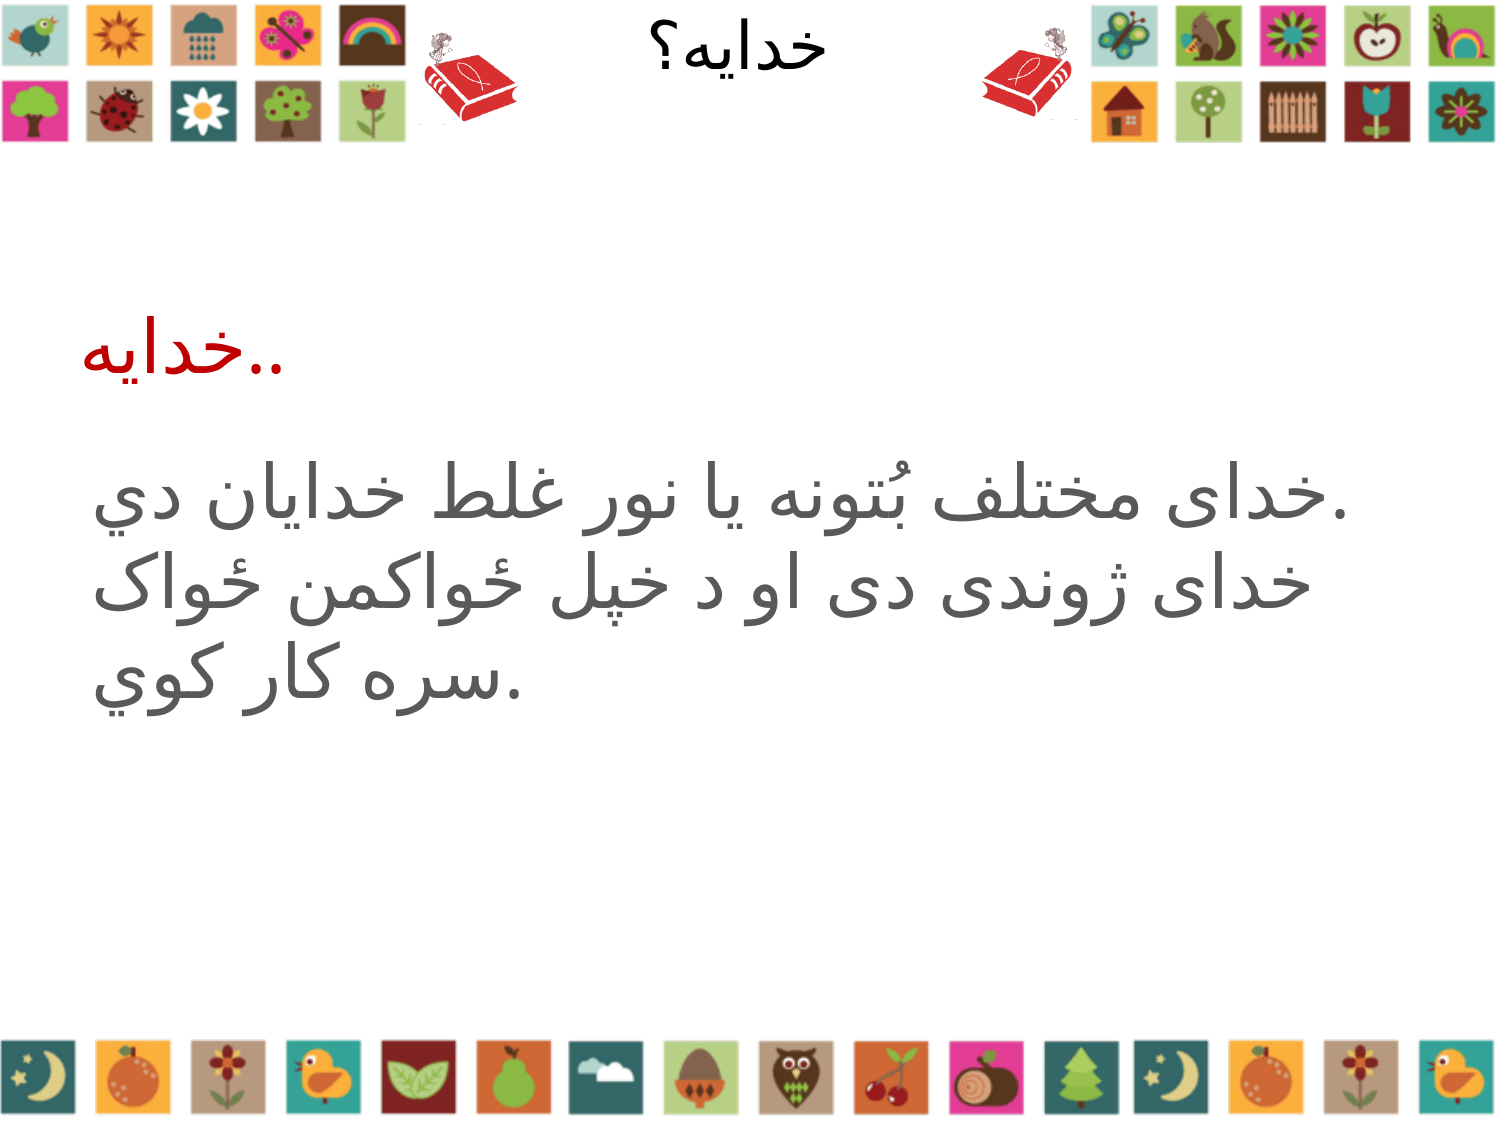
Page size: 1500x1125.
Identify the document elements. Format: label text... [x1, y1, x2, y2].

picture [0, 3, 550, 150]
text_box خدای مختلف بُتونه یا نور غلط خدایان دي. خدای ژوندی دی او د خپل ځواکمن ځواک سره کار کوي. [76, 436, 1424, 722]
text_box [0, 1028, 1500, 1118]
text_box خدایه.. [64, 290, 1412, 396]
text_box خدایه؟ [414, 0, 1080, 91]
picture [950, 3, 1500, 150]
